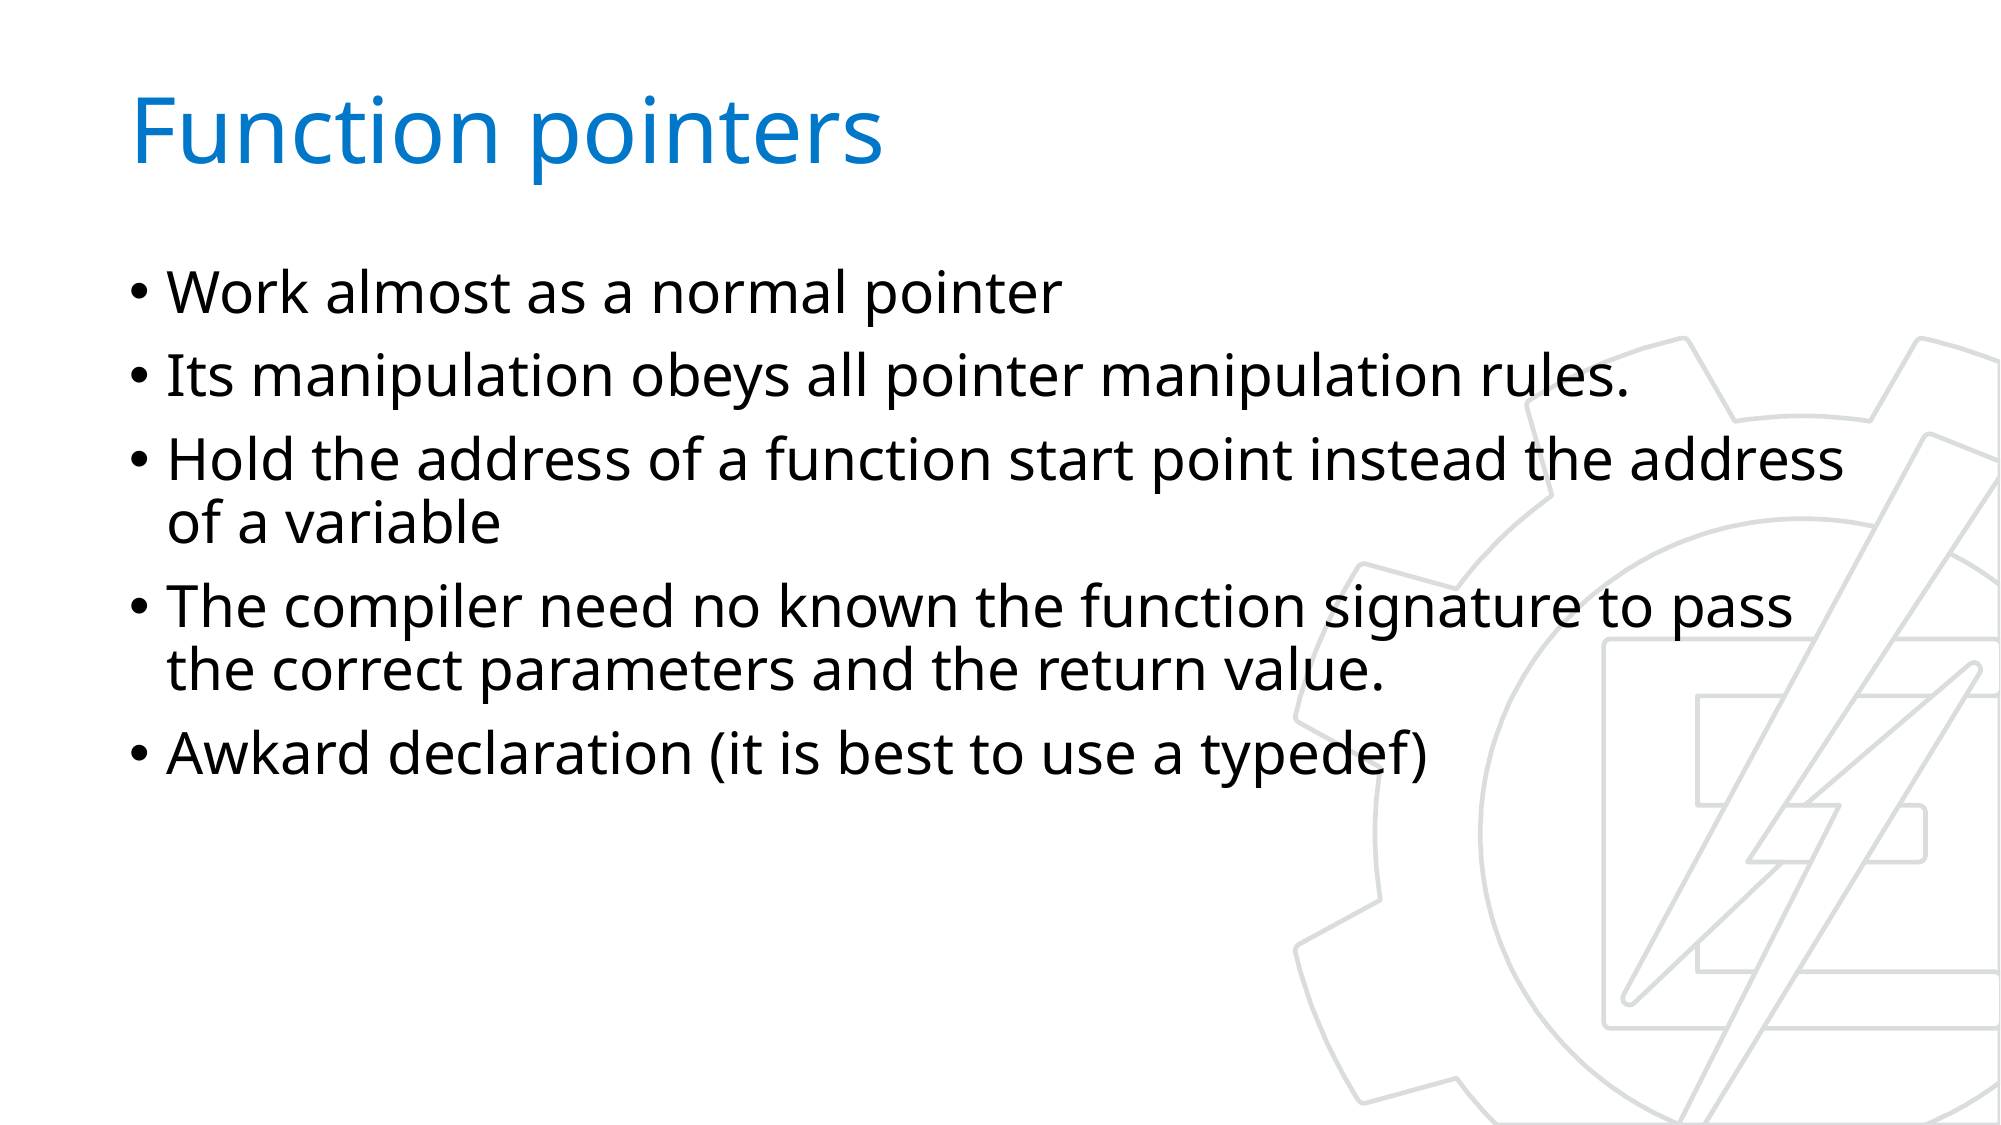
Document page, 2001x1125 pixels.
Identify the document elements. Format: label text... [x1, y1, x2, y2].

title Function pointers [114, 36, 1886, 232]
list Work almost as a normal pointer Its manipulation obeys all pointer manipulation rules. Hold the address of a function start point instead the address of a variable The compiler need no known the function signature to pass the correct parameters and the return value. Awkard declaration (it is best to use a typedef) [114, 255, 1886, 1047]
